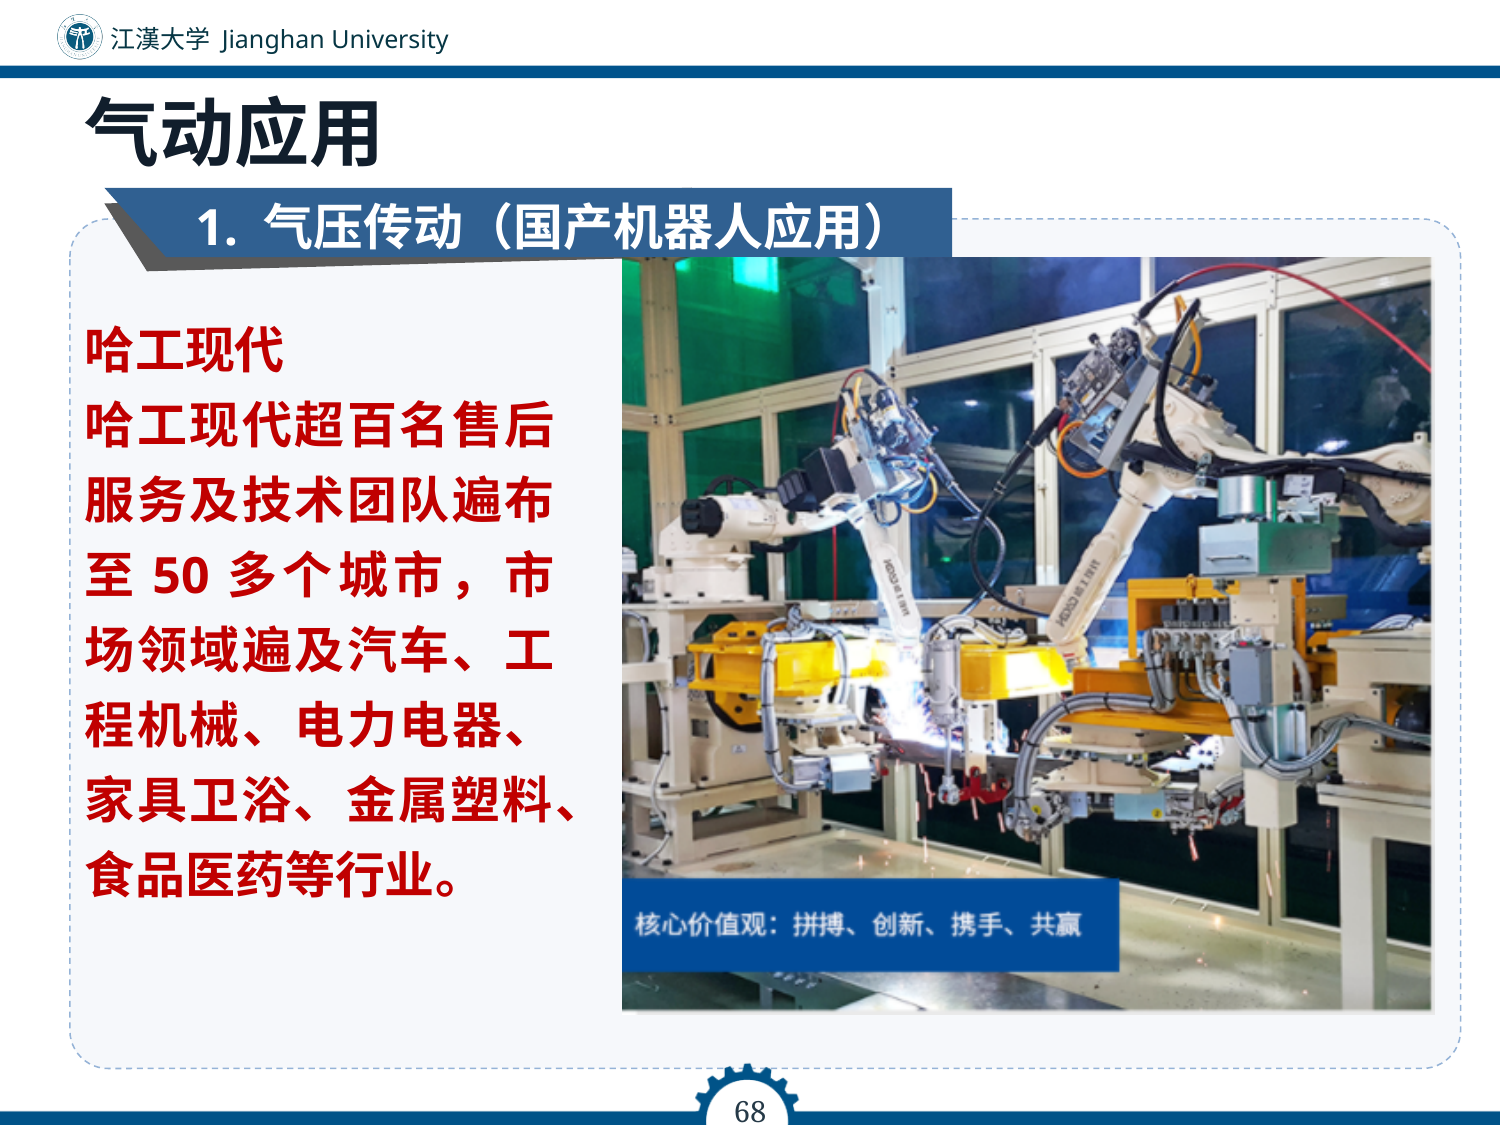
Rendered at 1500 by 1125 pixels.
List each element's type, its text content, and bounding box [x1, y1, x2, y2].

text_box [104, 203, 456, 272]
picture [54, 11, 105, 62]
text_box [0, 63, 1500, 80]
text_box [69, 218, 617, 997]
text_box 气动应用 [69, 87, 953, 188]
text_box [104, 188, 167, 258]
list 哈工现代 哈工现代超百名售后服务及技术团队遍布至50多个城市，市场领域遍及汽车、工程机械、电力电器、家具卫浴、金属塑料、食品医药等行业。 [69, 296, 571, 997]
text_box [1042, 218, 1461, 997]
text_box 1. 气压传动（国产机器人应用） [167, 187, 1042, 263]
text_box 江漢大学 Jianghan University [108, 16, 464, 61]
picture [0, 256, 1500, 1125]
